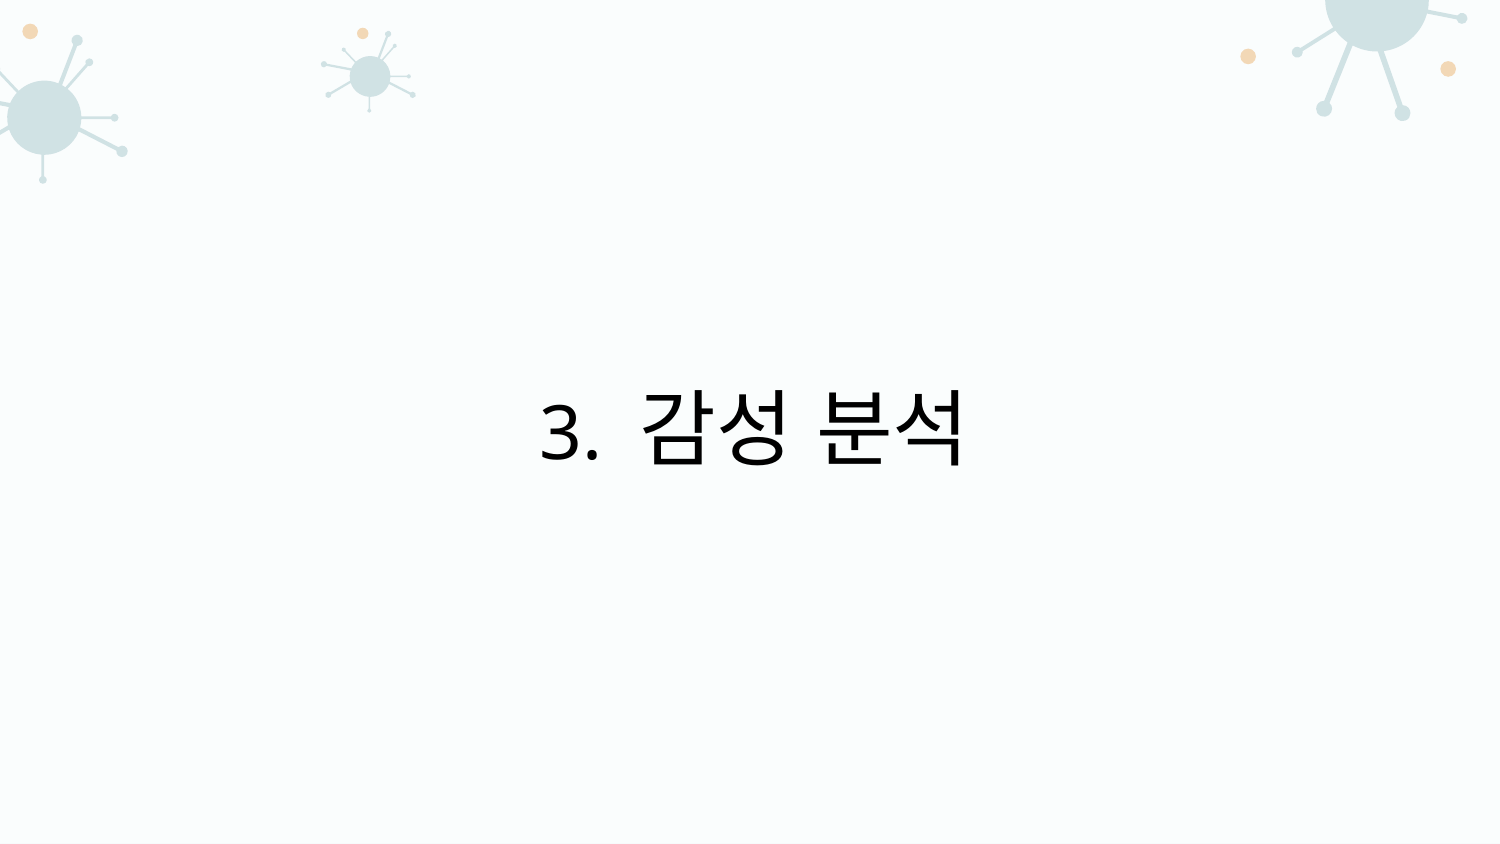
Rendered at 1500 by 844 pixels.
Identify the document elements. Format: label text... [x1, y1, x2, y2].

text_box [0, 0, 1500, 844]
text_box 3. 감성 분석 [359, 368, 1141, 554]
